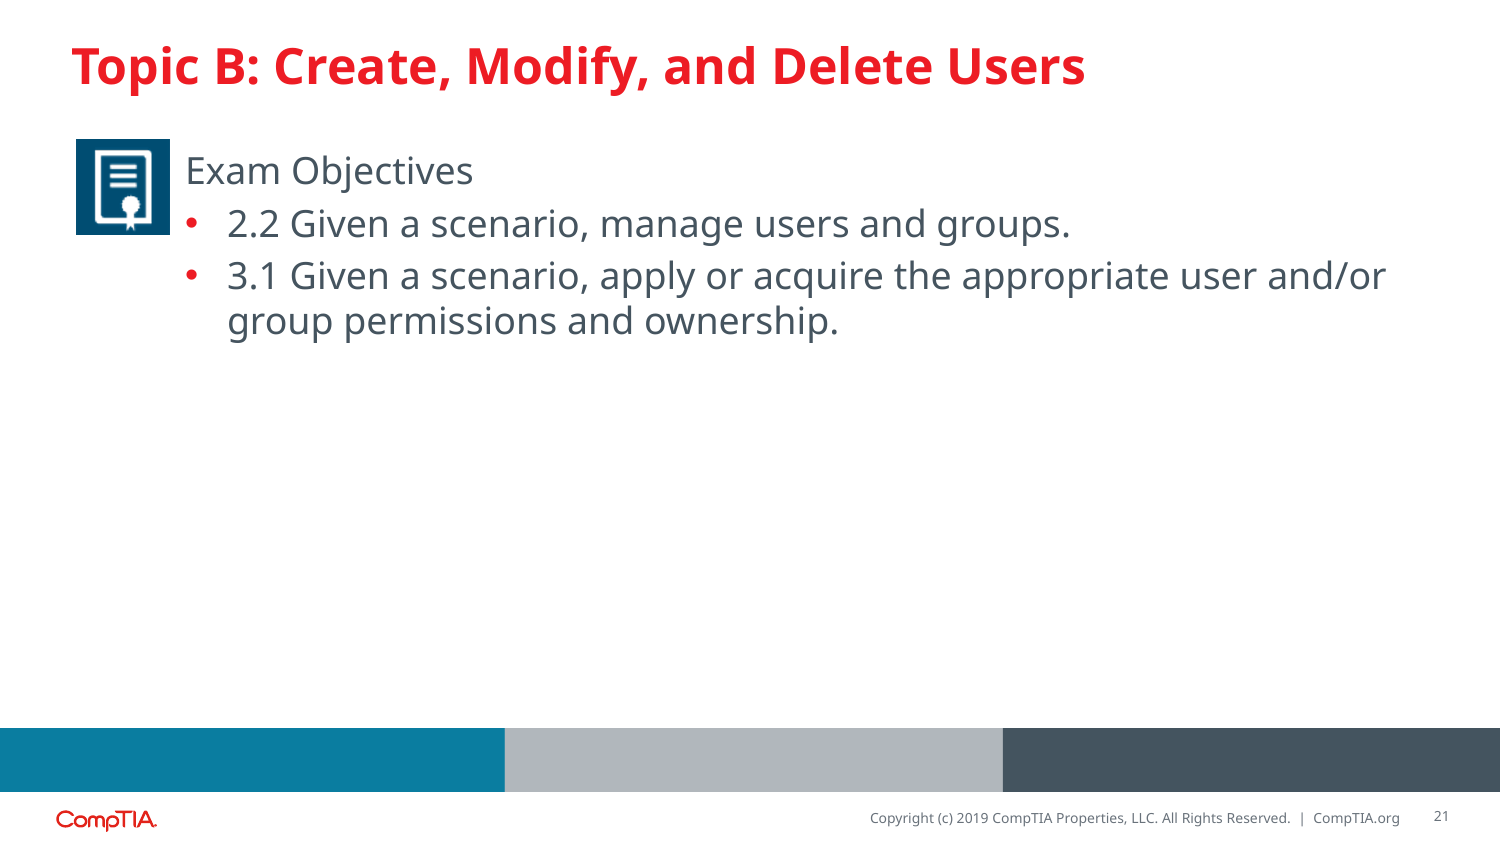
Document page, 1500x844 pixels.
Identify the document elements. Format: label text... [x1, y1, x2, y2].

picture [505, 728, 1500, 792]
list Exam Objectives 2.2 Given a scenario, manage users and groups. 3.1 Given a scenario, apply or acquire the appropriate user and/or group permissions and ownership. [170, 139, 1444, 706]
title Topic B: Create, Modify, and Delete Users [56, 12, 1444, 117]
picture [95, 150, 151, 230]
slide_number 21 [1407, 800, 1450, 835]
